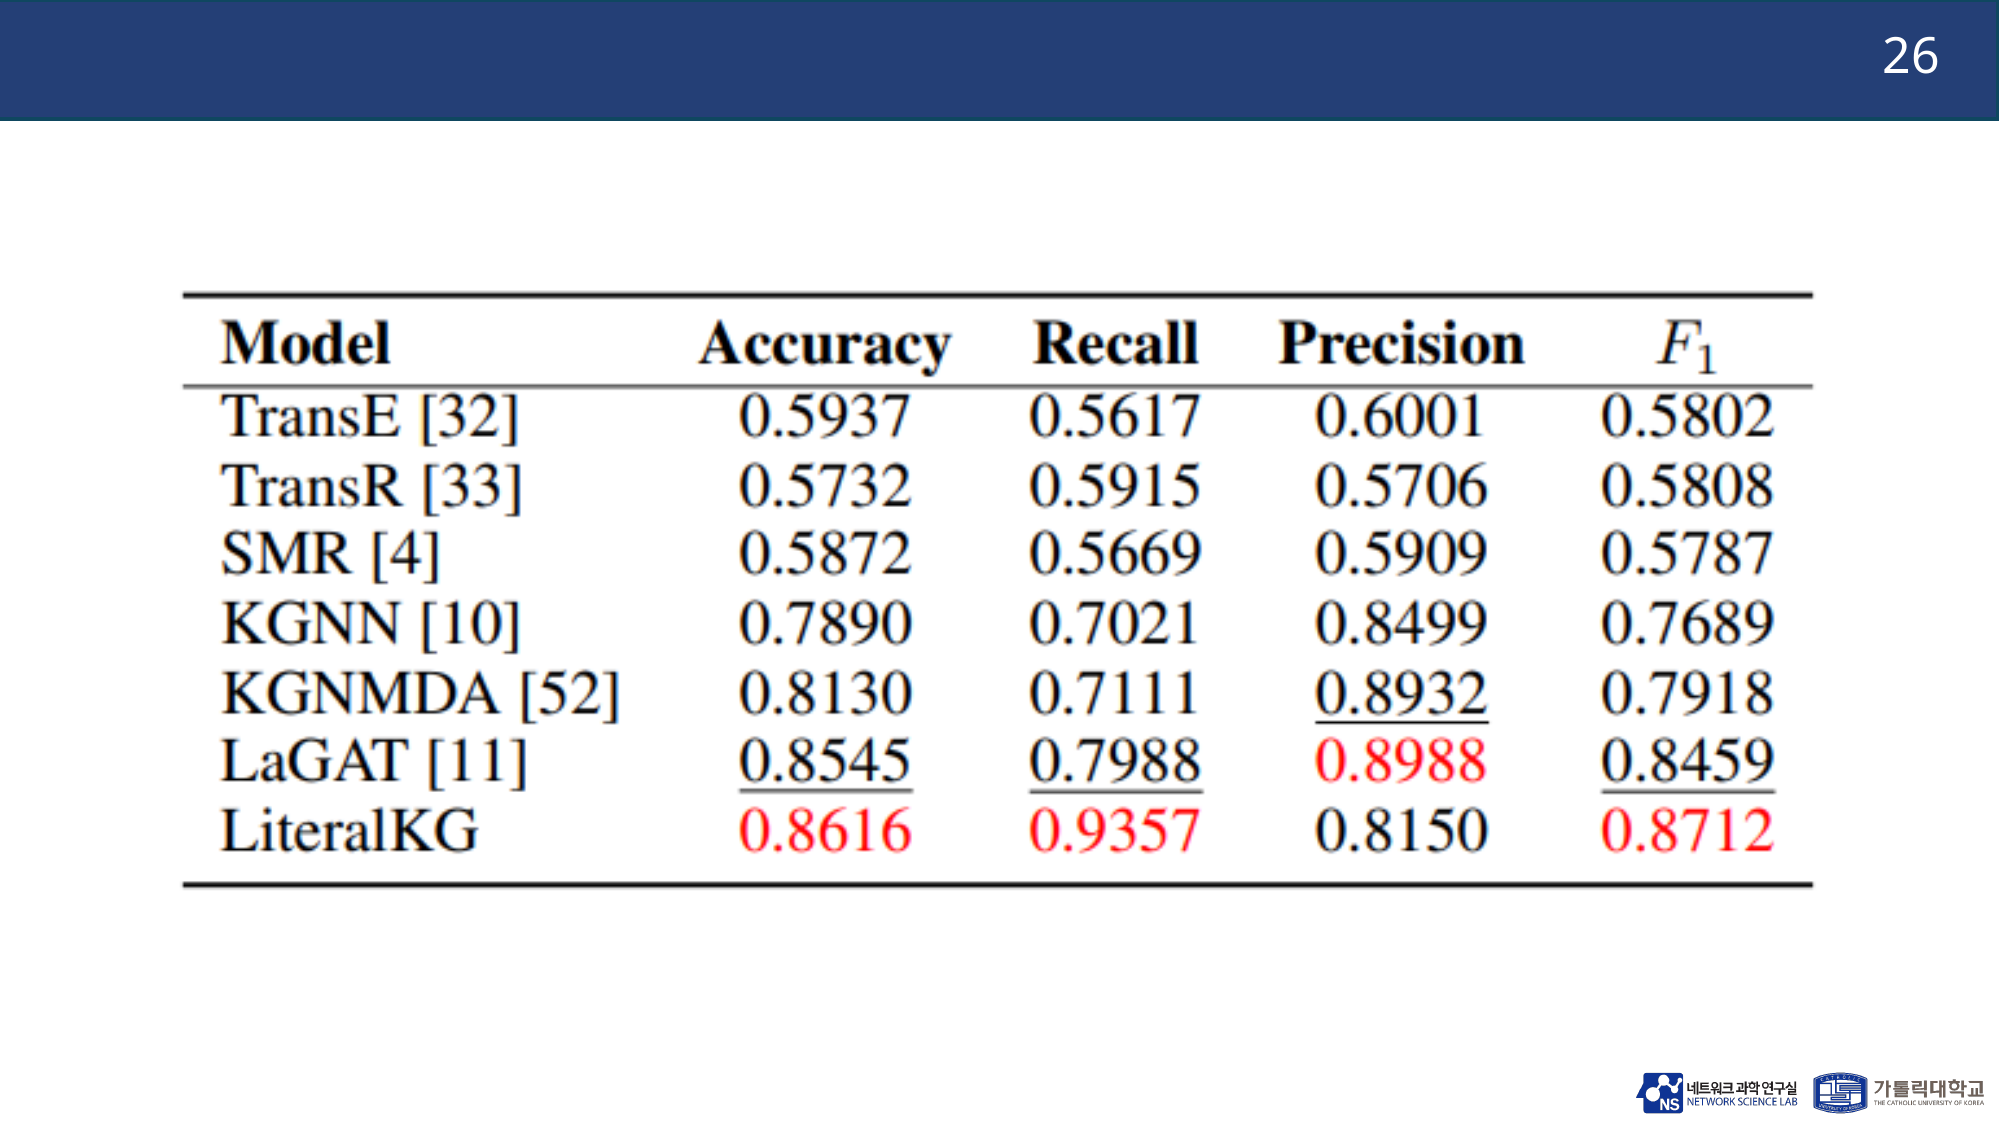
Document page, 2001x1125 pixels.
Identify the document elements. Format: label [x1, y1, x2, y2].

picture [1634, 1071, 1988, 1116]
picture [158, 270, 1842, 906]
